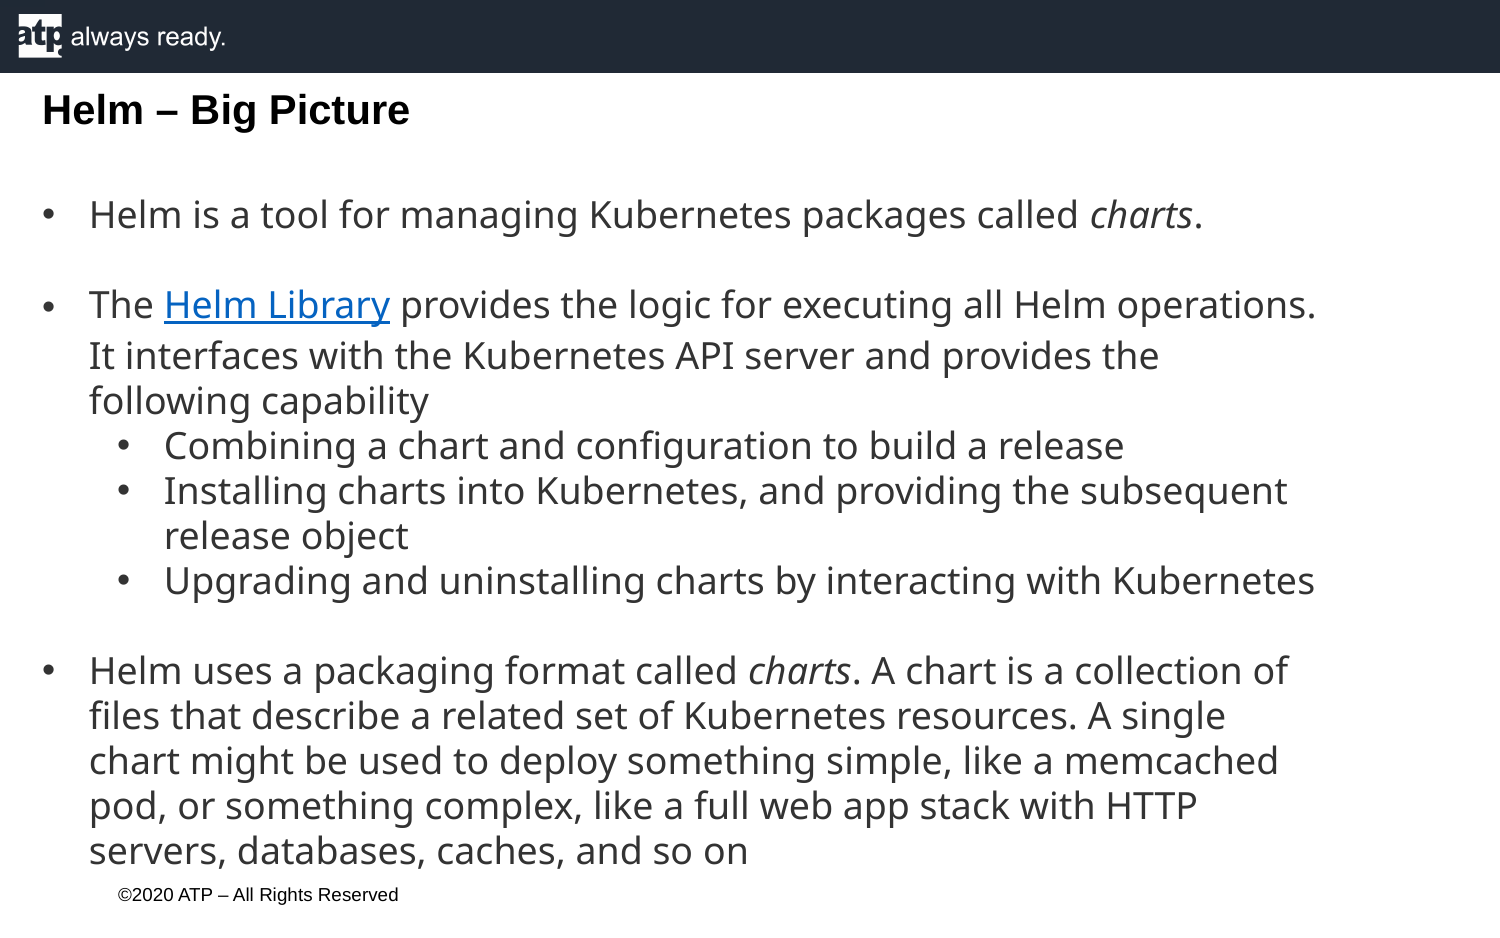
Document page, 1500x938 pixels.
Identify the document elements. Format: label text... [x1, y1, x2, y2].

text_box Helm is a tool for managing Kubernetes packages called charts. The Helm Library provides the logic for executing all Helm operations. It interfaces with the Kubernetes API server and provides the following capability Combining a chart and configuration to build a release Installing charts into Kubernetes, and providing the subsequent release object Upgrading and uninstalling charts by interacting with Kubernetes Helm uses a packaging format called charts. A chart is a collection of files that describe a related set of Kubernetes resources. A single chart might be used to deploy something simple, like a memcached pod, or something complex, like a full web app stack with HTTP servers, databases, caches, and so on [26, 183, 1338, 925]
picture [10, 5, 232, 67]
text_box Helm – Big Picture [26, 75, 1473, 141]
